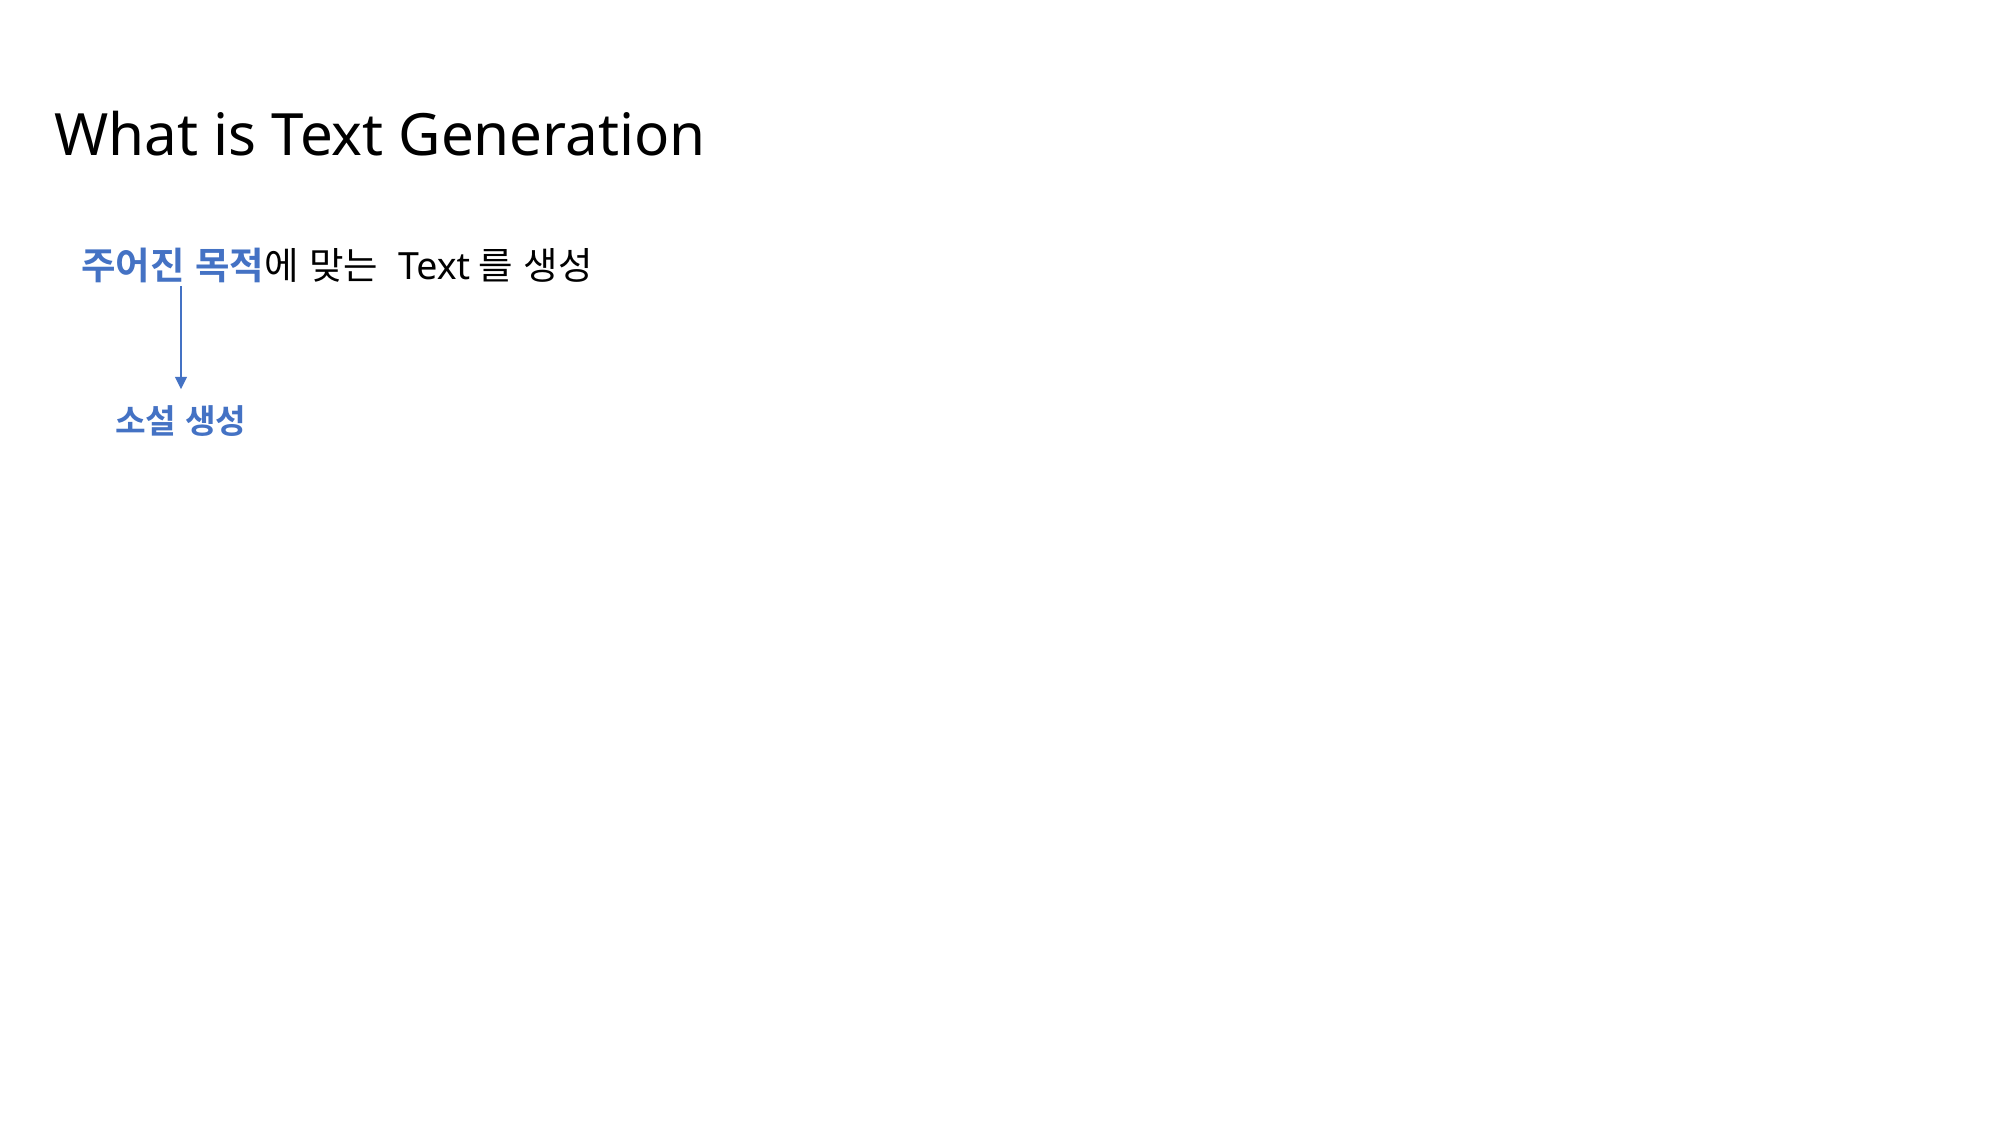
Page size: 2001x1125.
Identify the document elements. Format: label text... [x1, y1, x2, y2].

text_box What is Text Generation [39, 89, 721, 175]
text_box 주어진 목적에 맞는 Text를 생성 [66, 211, 1270, 294]
text_box 소설 생성 [100, 392, 262, 448]
